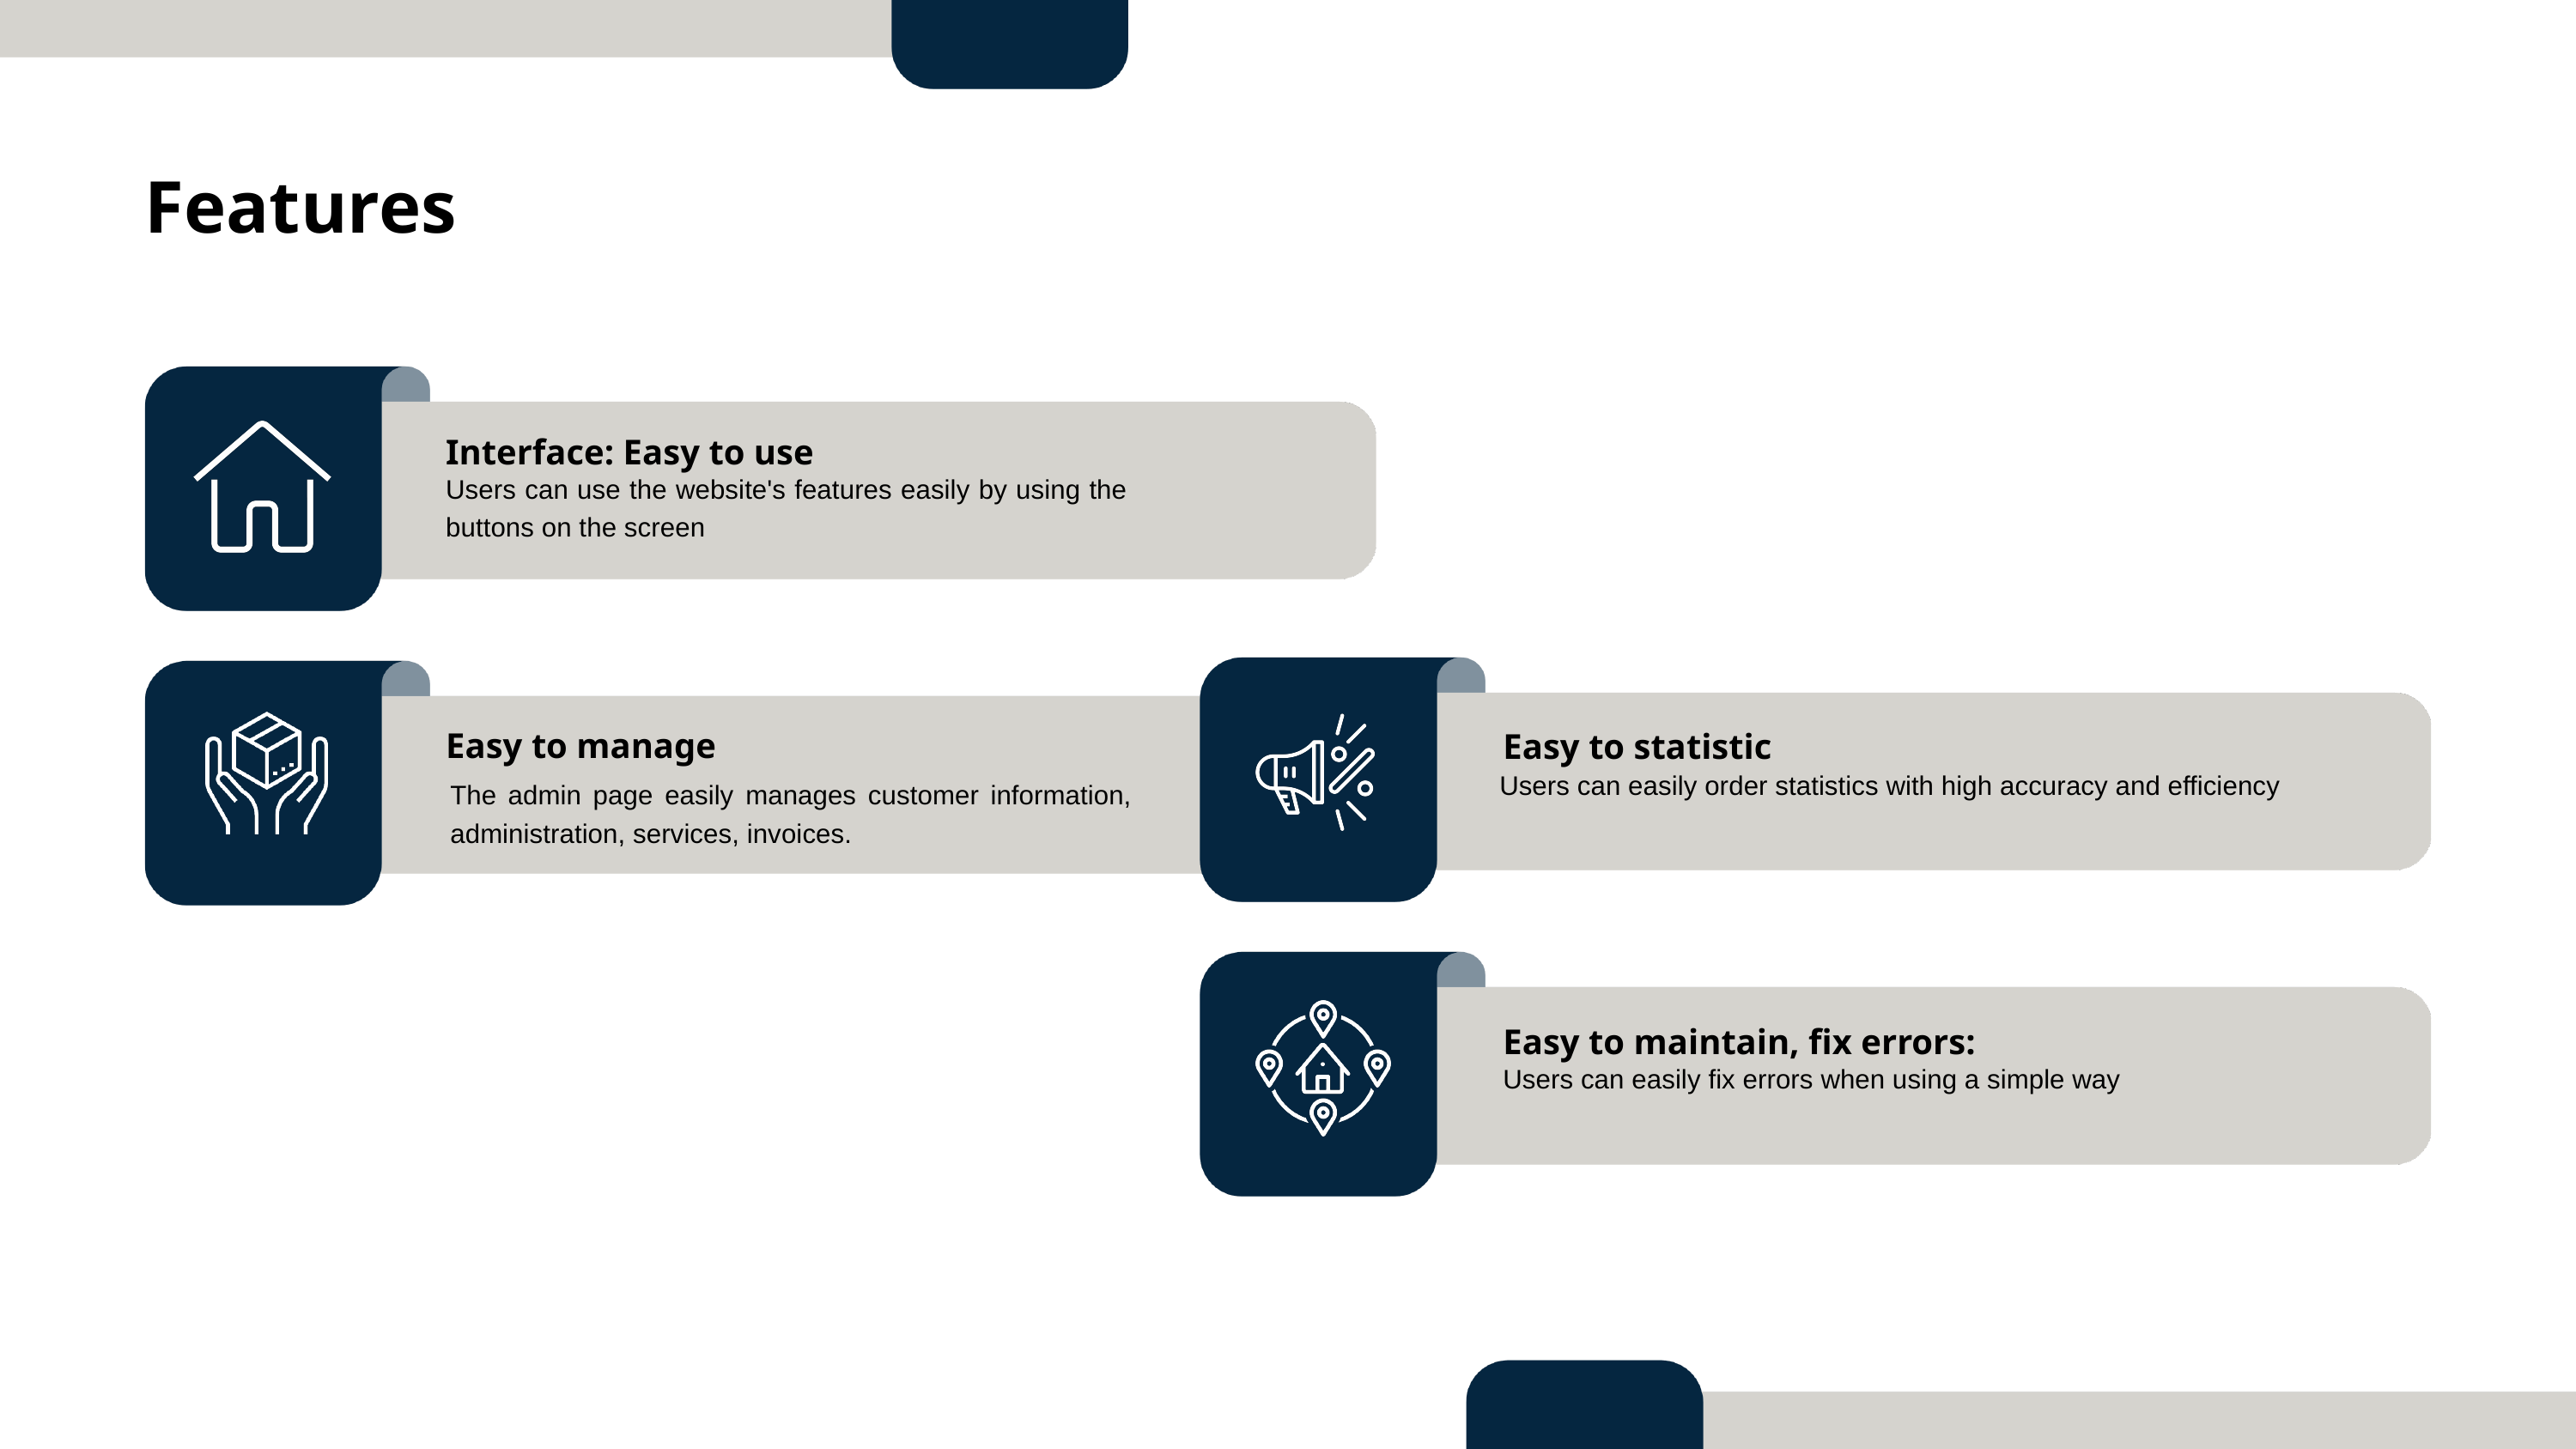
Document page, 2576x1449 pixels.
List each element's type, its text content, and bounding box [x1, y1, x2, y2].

text_box Features [144, 127, 1335, 248]
picture [144, 349, 2432, 1197]
picture [0, 0, 1128, 89]
picture [1466, 1359, 2576, 1449]
